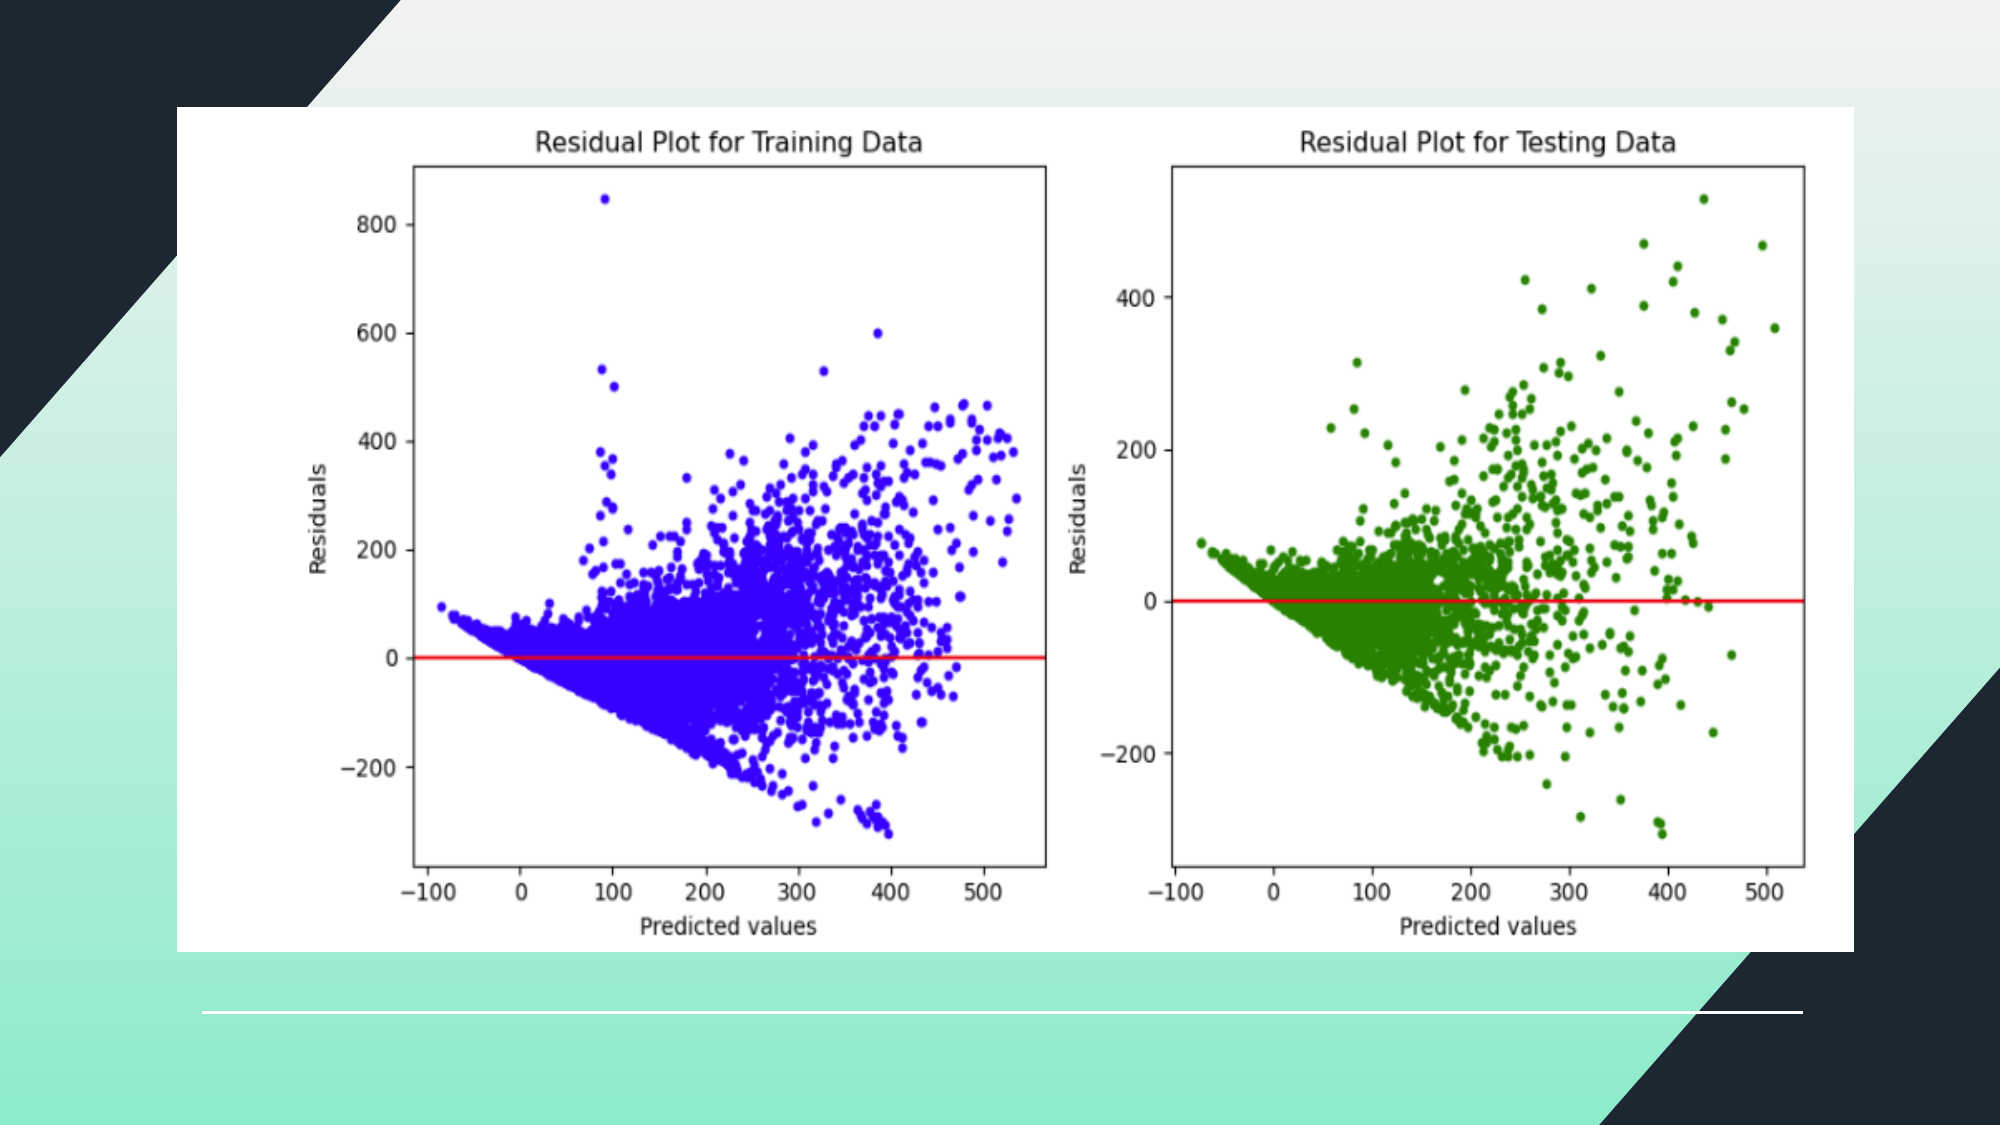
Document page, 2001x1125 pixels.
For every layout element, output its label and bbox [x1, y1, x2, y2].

picture [176, 107, 1855, 952]
